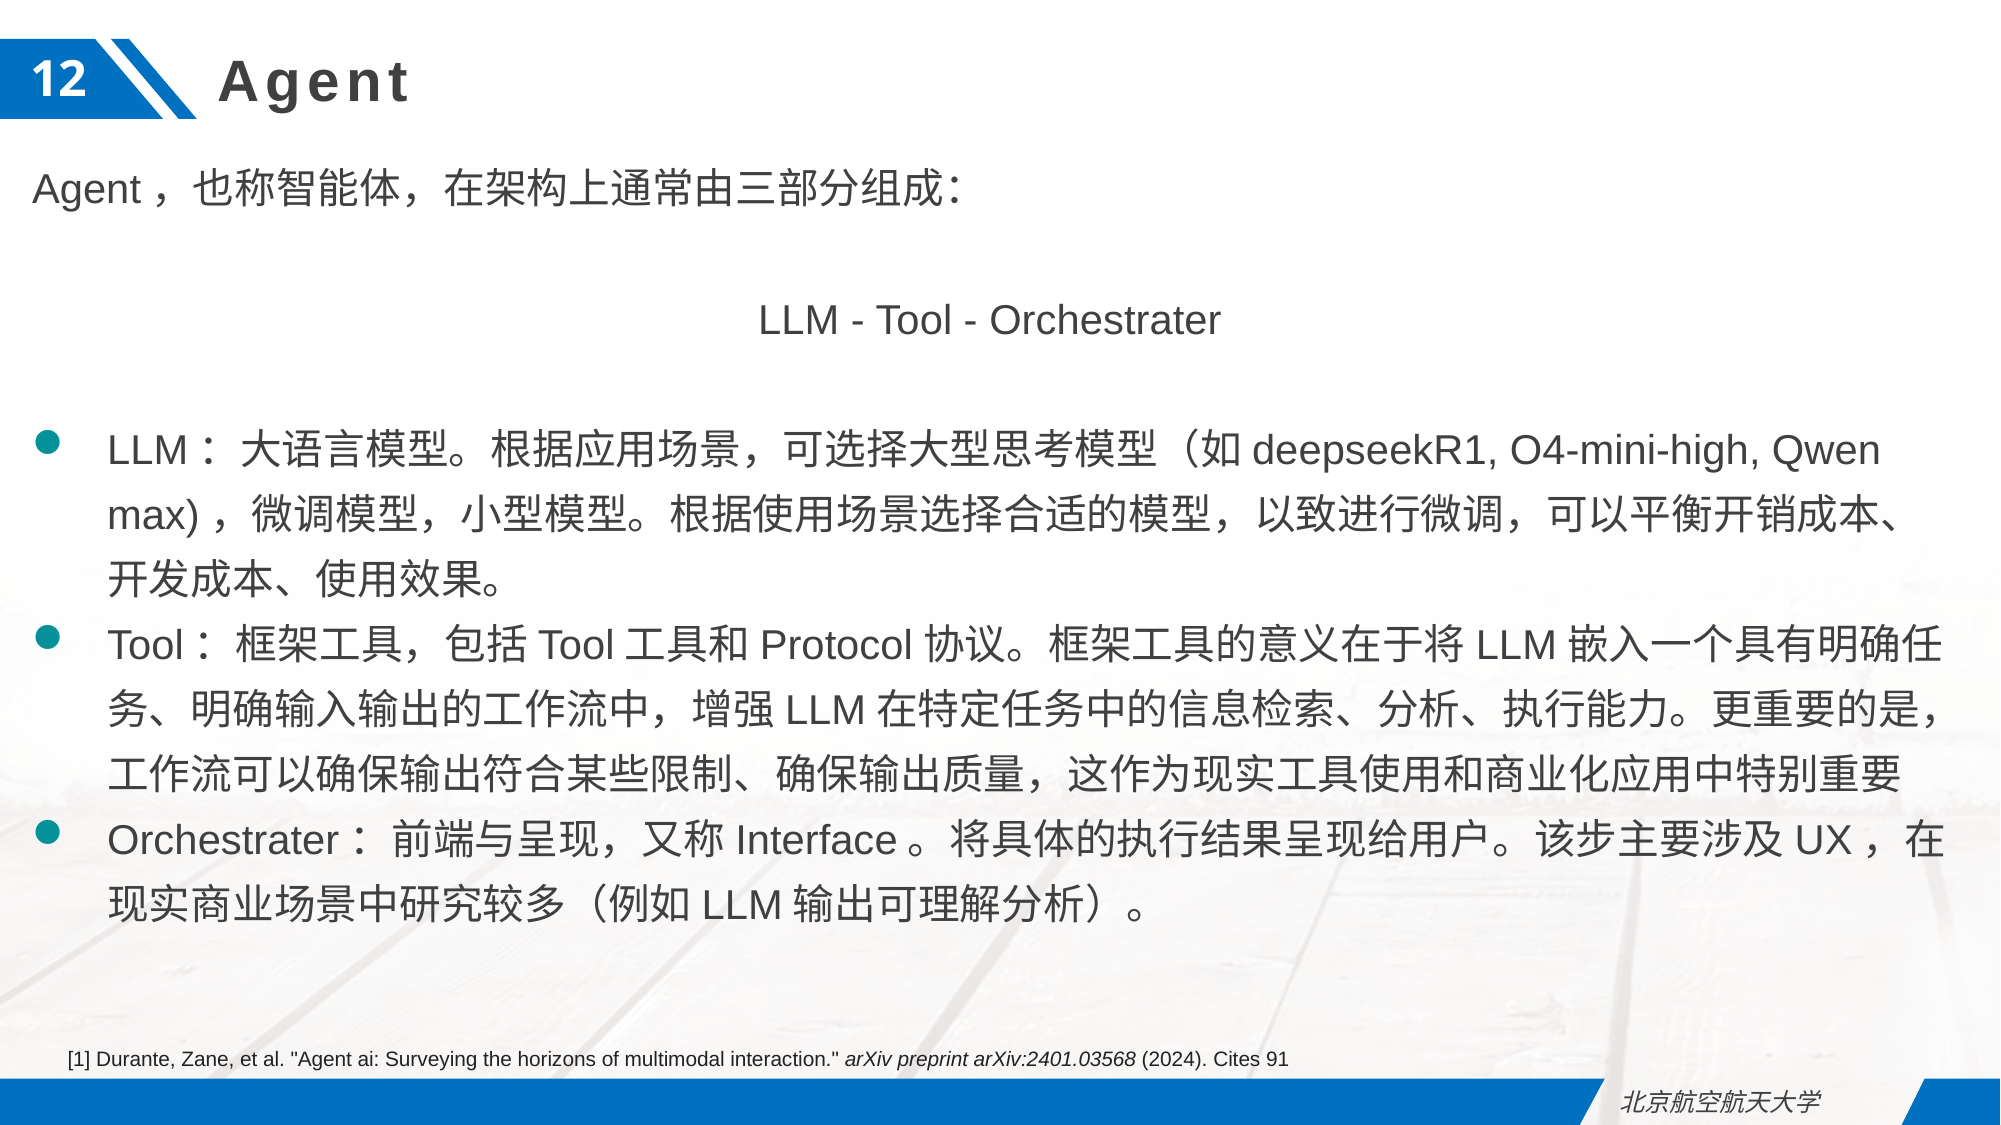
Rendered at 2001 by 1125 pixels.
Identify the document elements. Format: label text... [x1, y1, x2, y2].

text_box Agent，也称智能体，在架构上通常由三部分组成： LLM - Tool - Orchestrater LLM：大语言模型。根据应用场景，可选择大型思考模型（如deepseekR1, O4-mini-high, Qwen max)，微调模型，小型模型。根据使用场景选择合适的模型，以致进行微调，可以平衡开销成本、开发成本、使用效果。 Tool：框架工具，包括Tool工具和Protocol协议。框架工具的意义在于将LLM嵌入一个具有明确任务、明确输入输出的工作流中，增强LLM在特定任务中的信息检索、分析、执行能力。更重要的是，工作流可以确保输出符合某些限制、确保输出质量，这作为现实工具使用和商业化应用中特别重要 Orchestrater：前端与呈现，又称Interface。将具体的执行结果呈现给用户。该步主要涉及UX，在现实商业场景中研究较多（例如LLM输出可理解分析）。 [17, 139, 1963, 1059]
picture [0, 0, 2001, 1125]
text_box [0, 1078, 2000, 1125]
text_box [0, 38, 197, 119]
text_box Agent [203, 36, 498, 121]
text_box [1] Durante, Zane, et al. "Agent ai: Surveying the horizons of multimodal interaction." arXiv preprint arXiv:2401.03568 (2024). Cites 91 [52, 1038, 2000, 1078]
